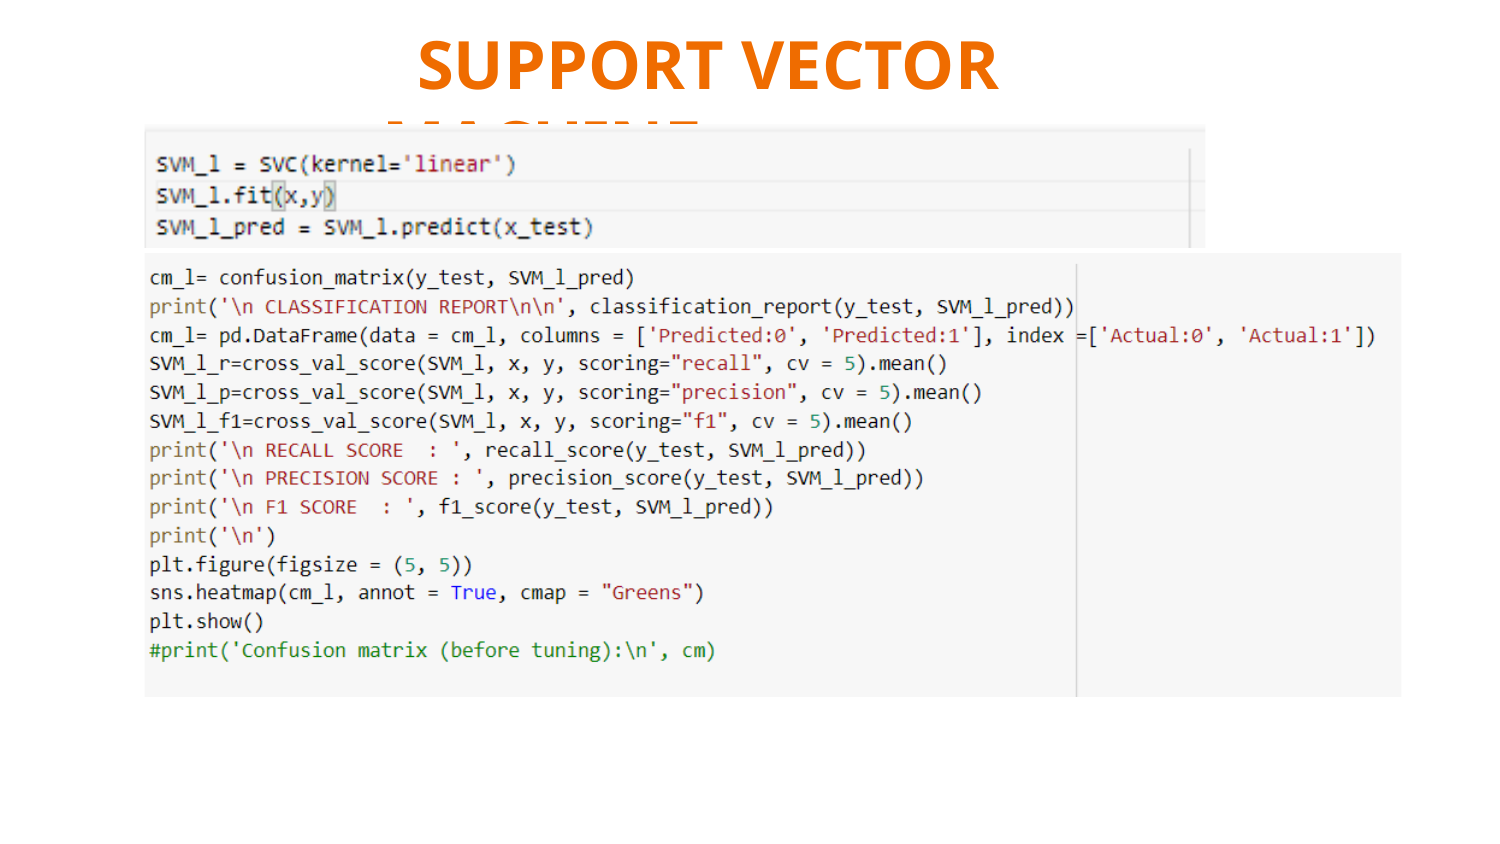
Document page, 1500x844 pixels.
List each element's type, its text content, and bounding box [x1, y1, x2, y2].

picture [144, 253, 1402, 697]
picture [144, 123, 1206, 249]
text_box SUPPORT VECTOR MACHINE [367, 7, 1133, 122]
